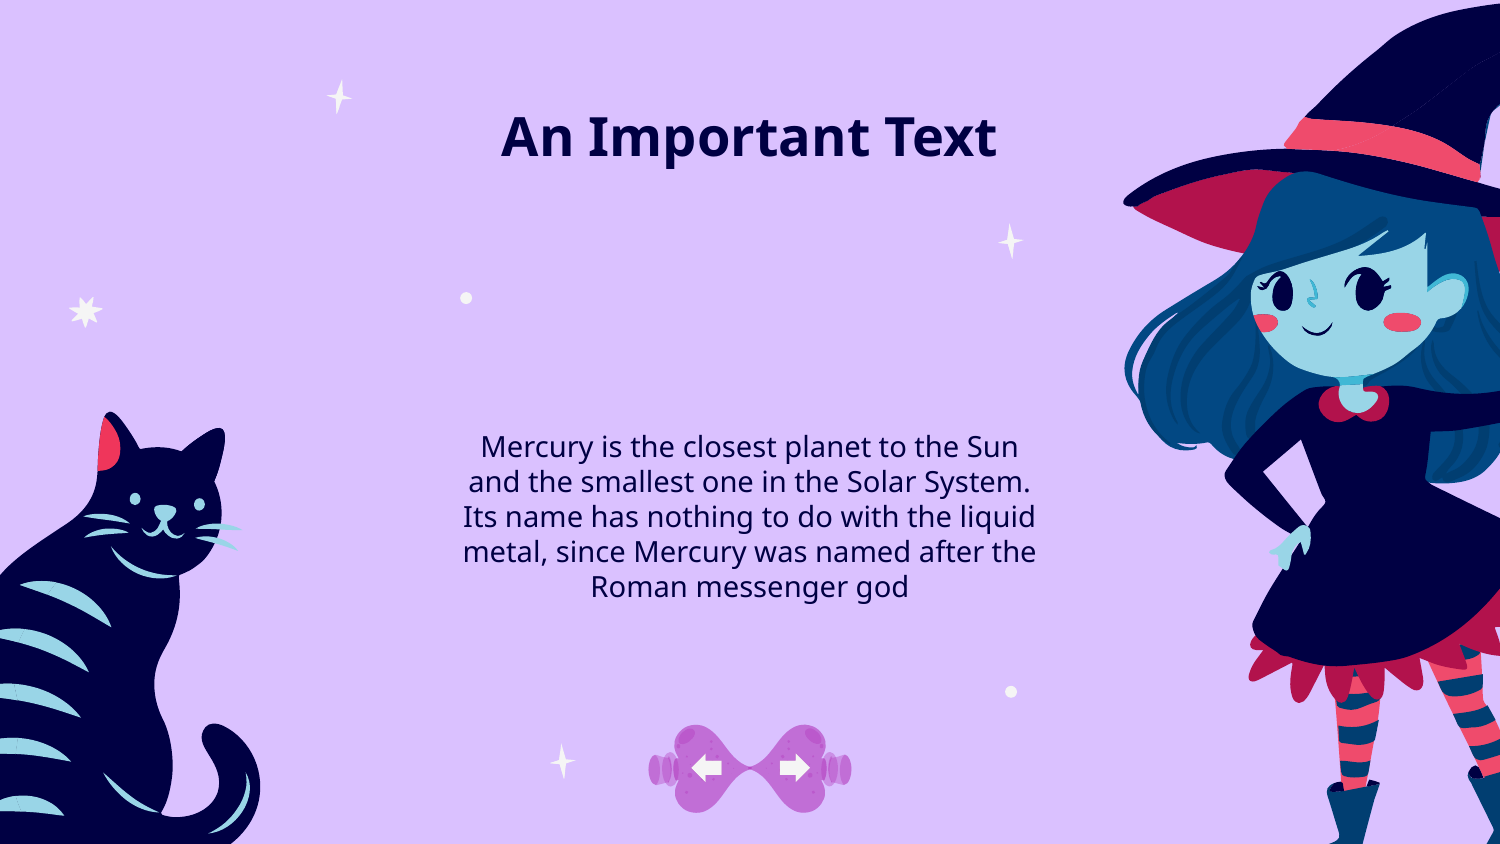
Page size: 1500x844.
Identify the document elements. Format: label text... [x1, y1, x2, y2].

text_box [757, 717, 845, 818]
title An Important Text [472, 87, 1028, 183]
subtitle Mercury is the closest planet to the Sun and the smallest one in the Solar System. Its name has nothing to do with the liquid metal, since Mercury was named after the Roman messenger god [439, 413, 1060, 613]
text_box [655, 717, 743, 818]
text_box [1120, 0, 1500, 844]
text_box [0, 412, 272, 844]
